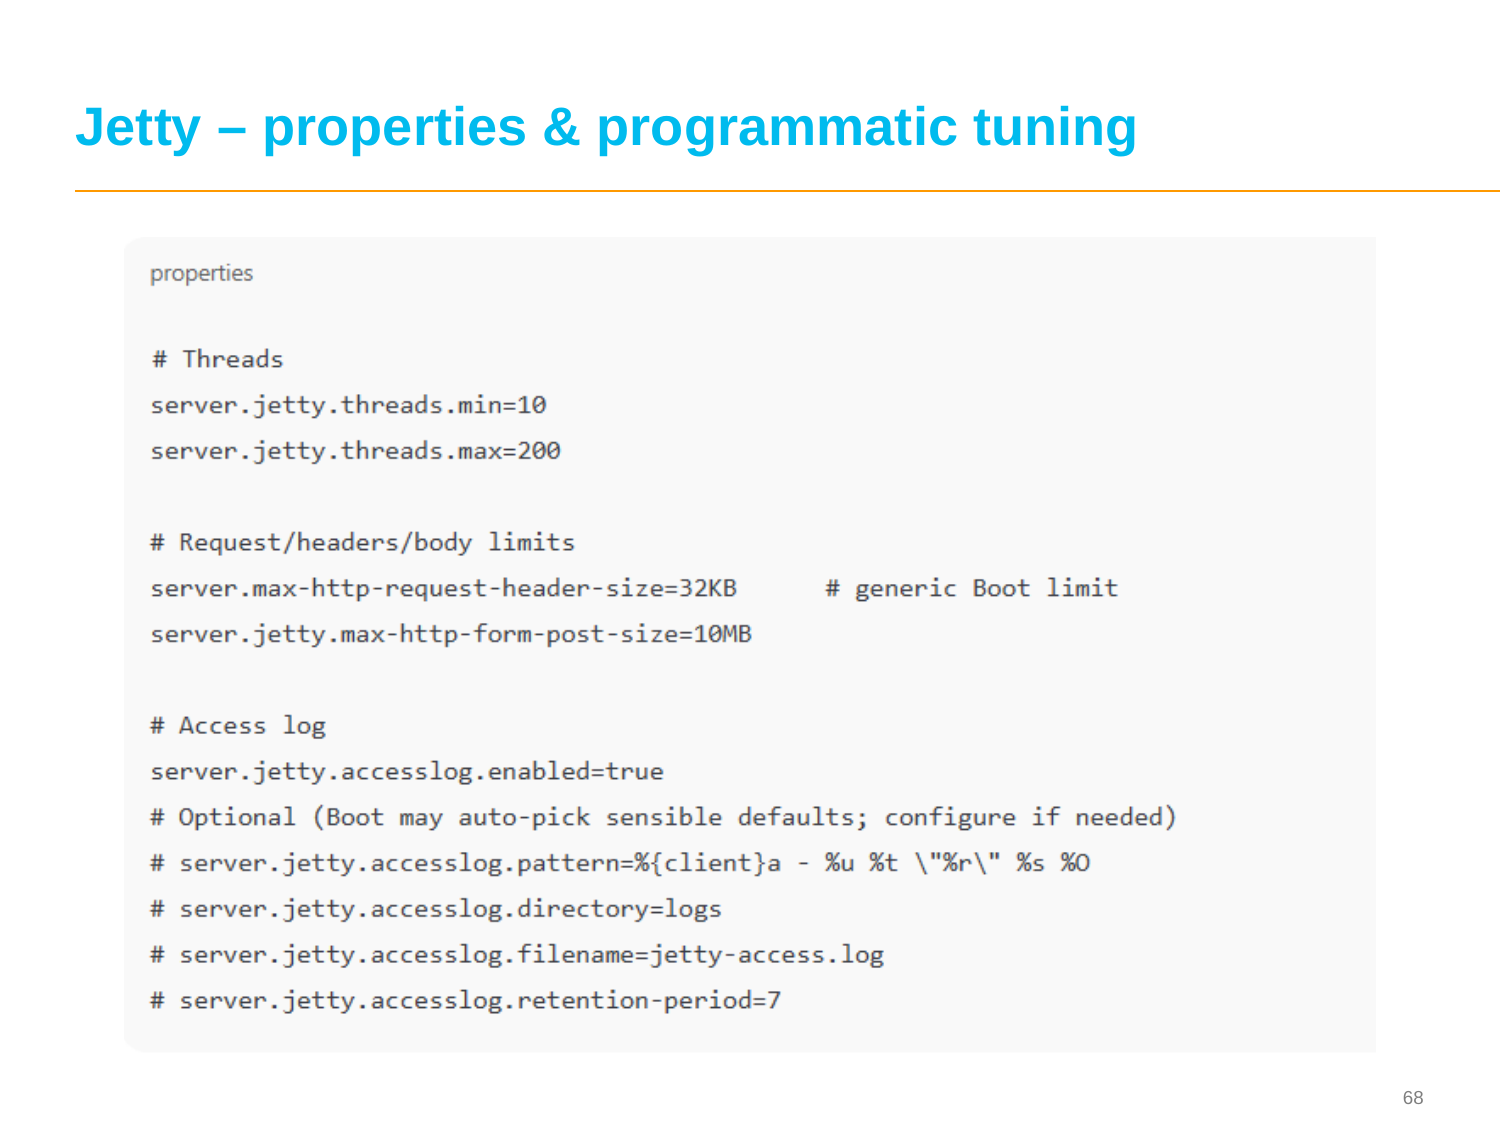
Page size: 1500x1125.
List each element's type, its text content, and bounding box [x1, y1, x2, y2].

title Jetty – properties & programmatic tuning [75, 27, 1422, 157]
picture [124, 237, 1376, 1063]
